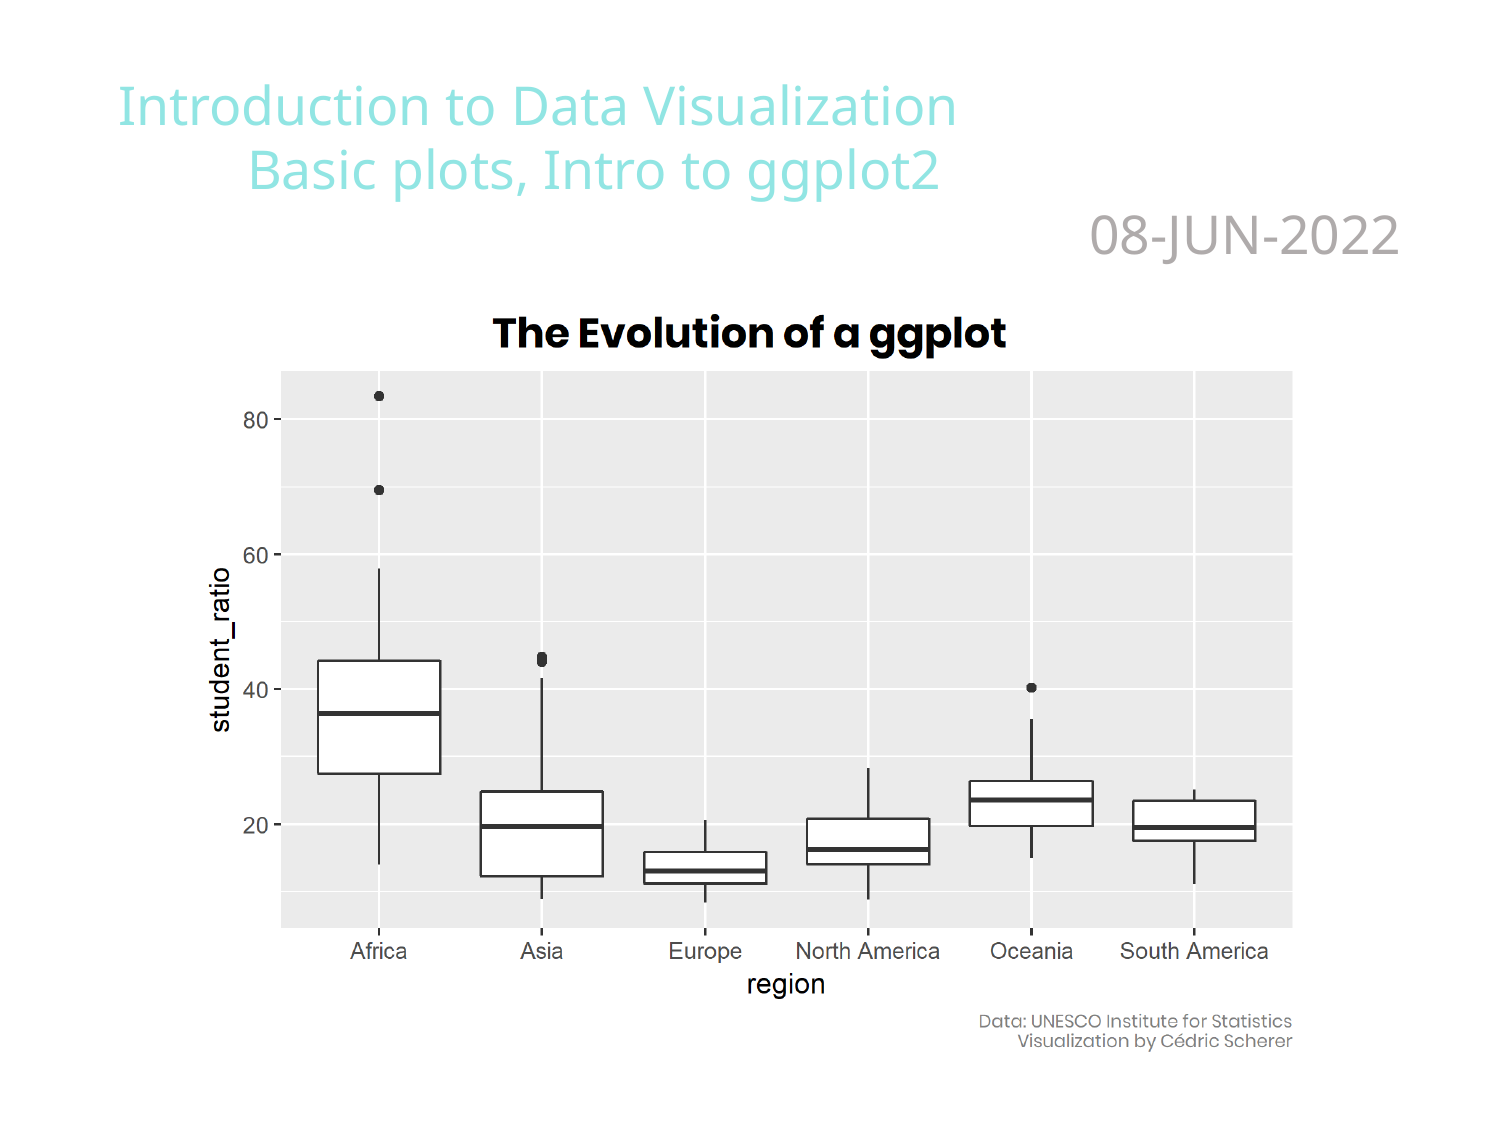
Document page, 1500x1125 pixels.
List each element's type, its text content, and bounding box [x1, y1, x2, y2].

title Introduction to Data Visualization Basic plots, Intro to ggplot2 08-JUN-2022 [103, 59, 1428, 278]
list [195, 294, 1305, 1066]
